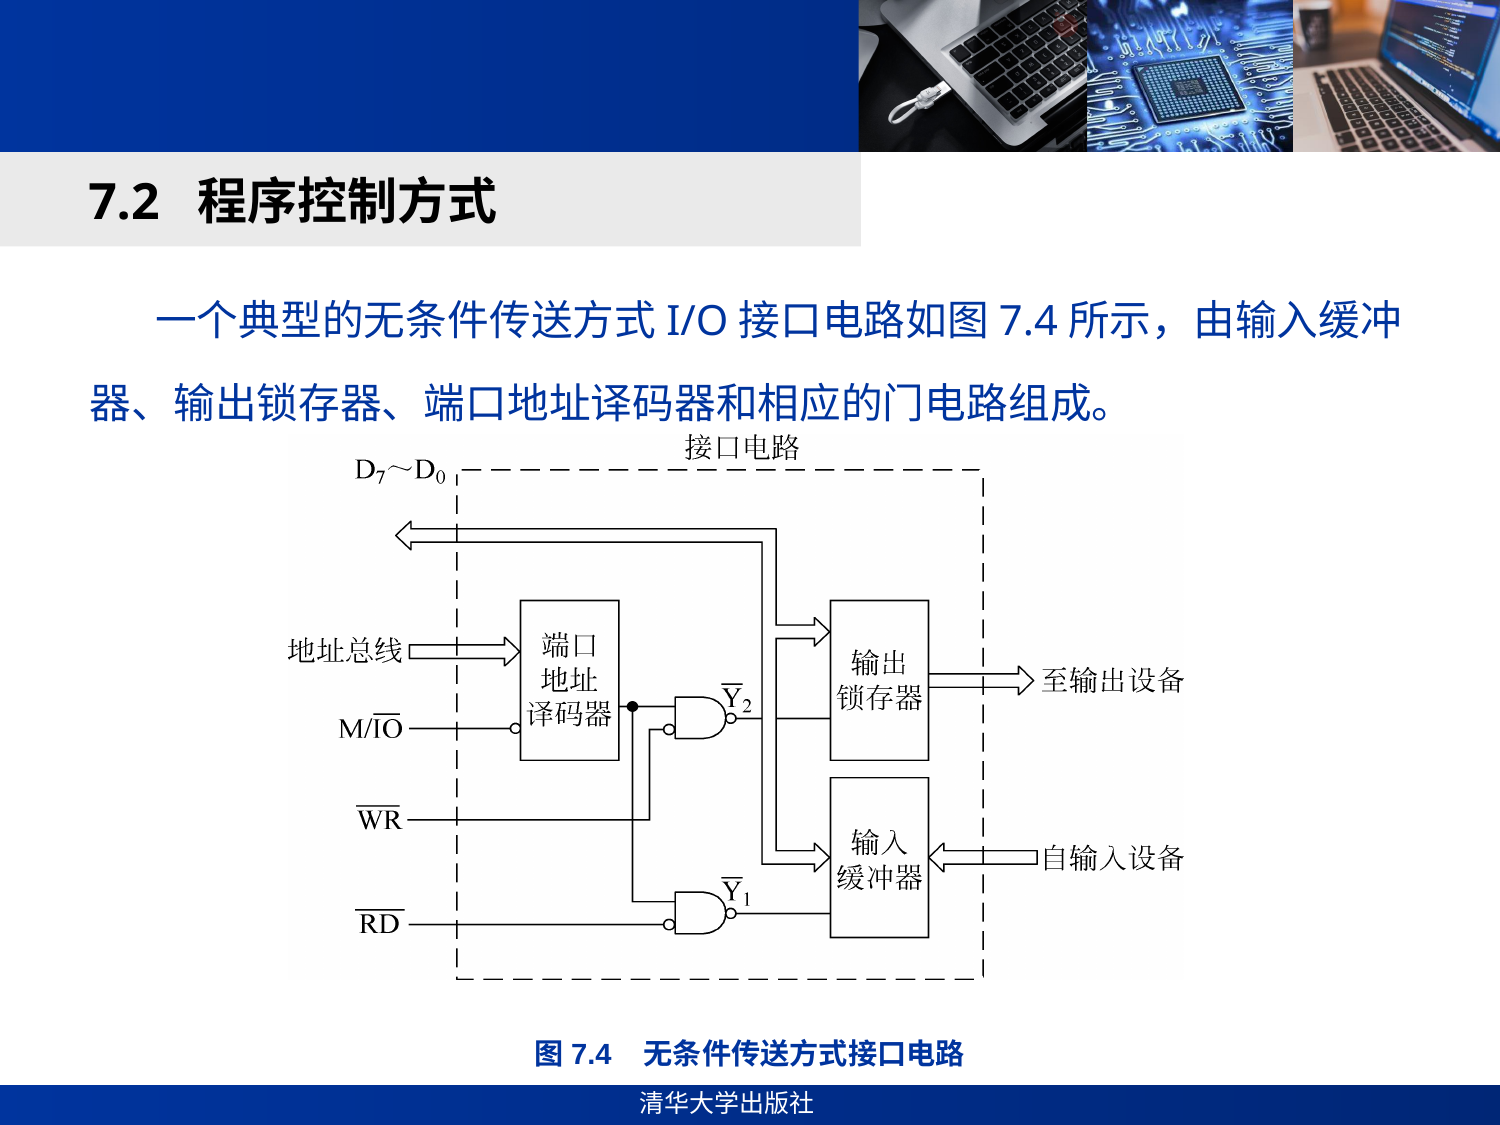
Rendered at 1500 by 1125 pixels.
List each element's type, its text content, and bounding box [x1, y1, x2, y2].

table_cell 0C8 [285, 430, 1188, 435]
picture [288, 434, 1185, 980]
list 一个典型的无条件传送方式I/O接口电路如图7.4所示，由输入缓冲器、输出锁存器、端口地址译码器和相应的门电路组成。 [75, 253, 1425, 435]
picture [858, 0, 1500, 152]
text_box 图7.4 无条件传送方式接口电路 [509, 1028, 991, 1078]
list 7.2 程序控制方式 [73, 162, 668, 258]
